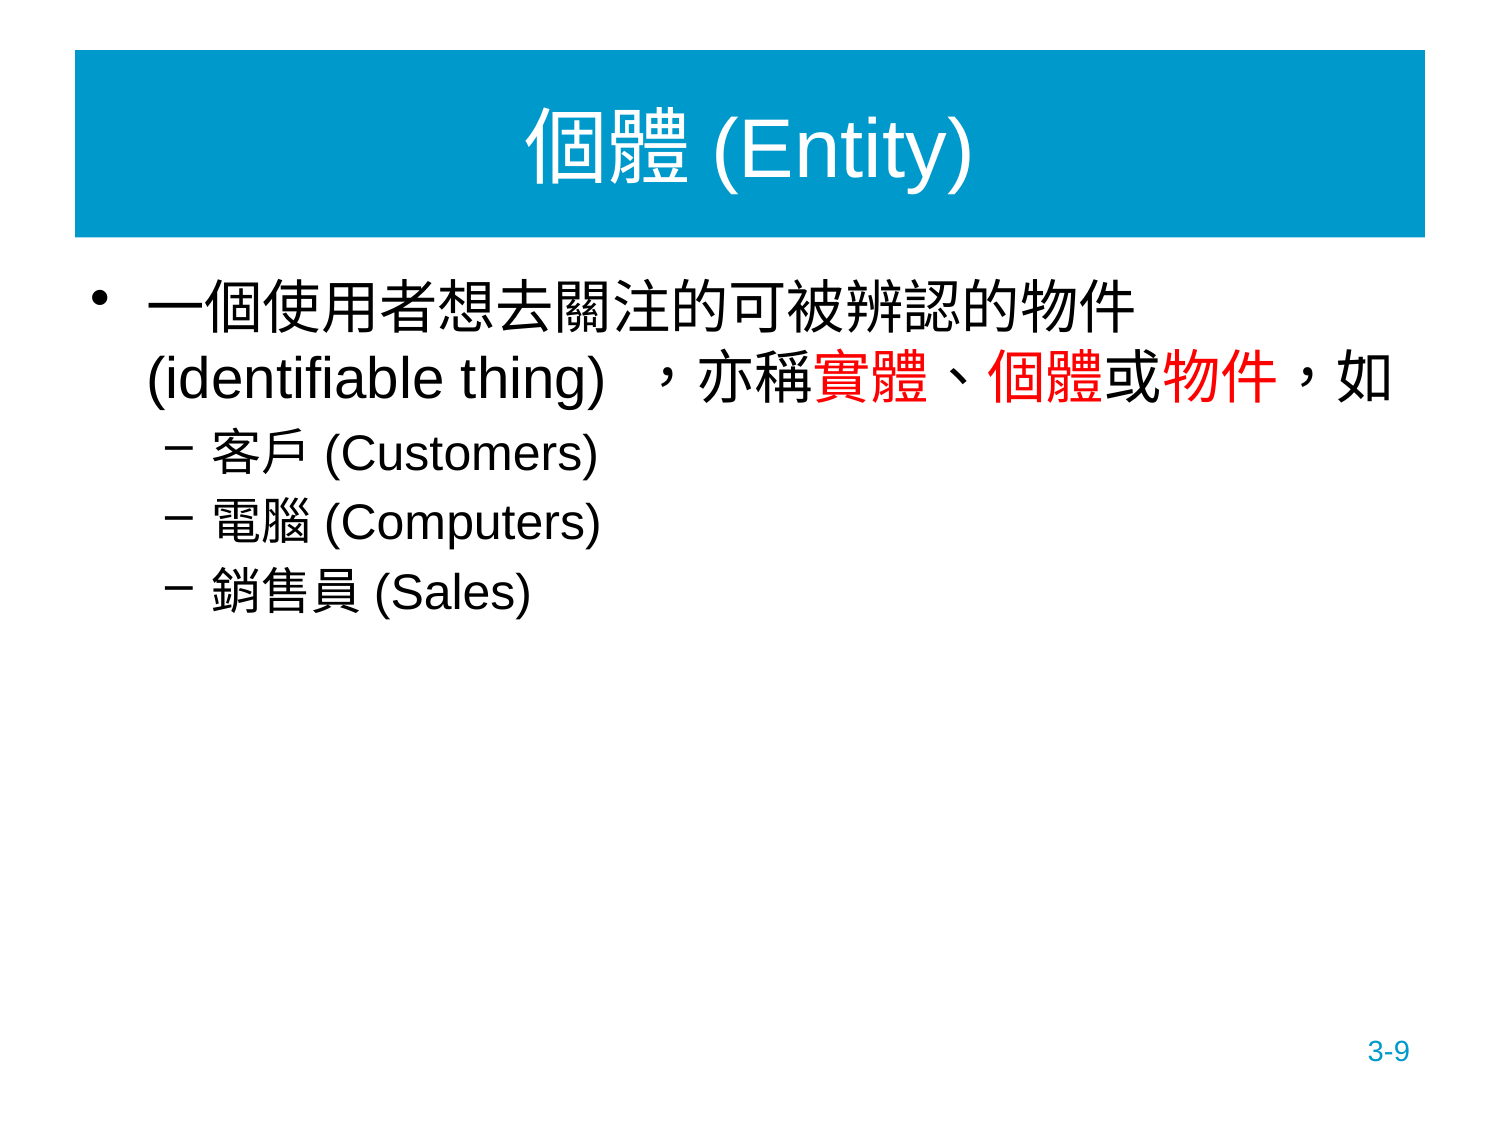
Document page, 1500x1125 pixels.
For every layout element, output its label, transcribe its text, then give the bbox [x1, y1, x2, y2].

title 個體(Entity) [75, 50, 1425, 238]
list 一個使用者想去關注的可被辨認的物件(identifiable thing) ，亦稱實體、個體或物件，如 客戶(Customers) 電腦(Computers) 銷售員(Sales) [75, 262, 1425, 1005]
slide_number 3-9 [1074, 1024, 1426, 1103]
